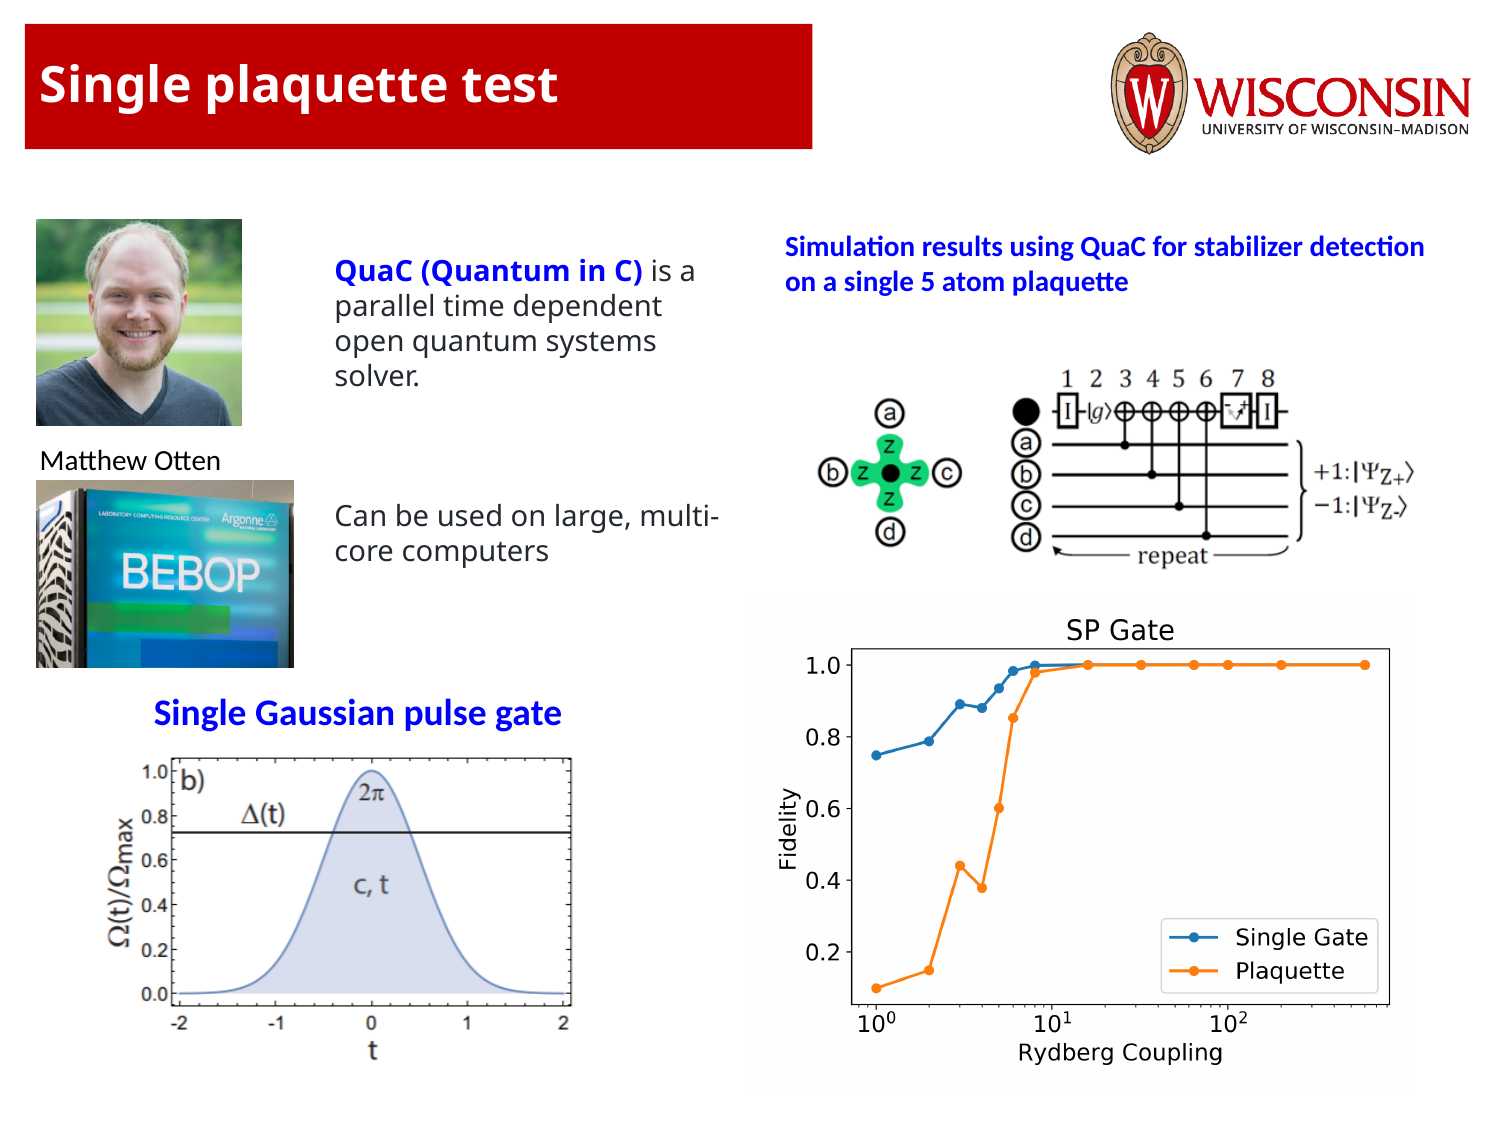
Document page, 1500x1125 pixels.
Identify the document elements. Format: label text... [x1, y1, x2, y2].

picture [749, 594, 1414, 1093]
picture [103, 722, 615, 1063]
picture [790, 351, 1434, 573]
text_box QuaC (Quantum in C) is a parallel time dependent open quantum systems solver. Can be used on large, multi-core computers [319, 244, 738, 575]
text_box Matthew Otten [24, 434, 248, 484]
picture [36, 480, 294, 668]
text_box Single Gaussian pulse gate [139, 680, 631, 740]
text_box Simulation results using QuaC for stabilizer detection on a single 5 atom plaquette [770, 219, 1451, 305]
text_box Single plaquette test [24, 23, 813, 150]
picture [1110, 32, 1471, 155]
picture [36, 219, 242, 426]
